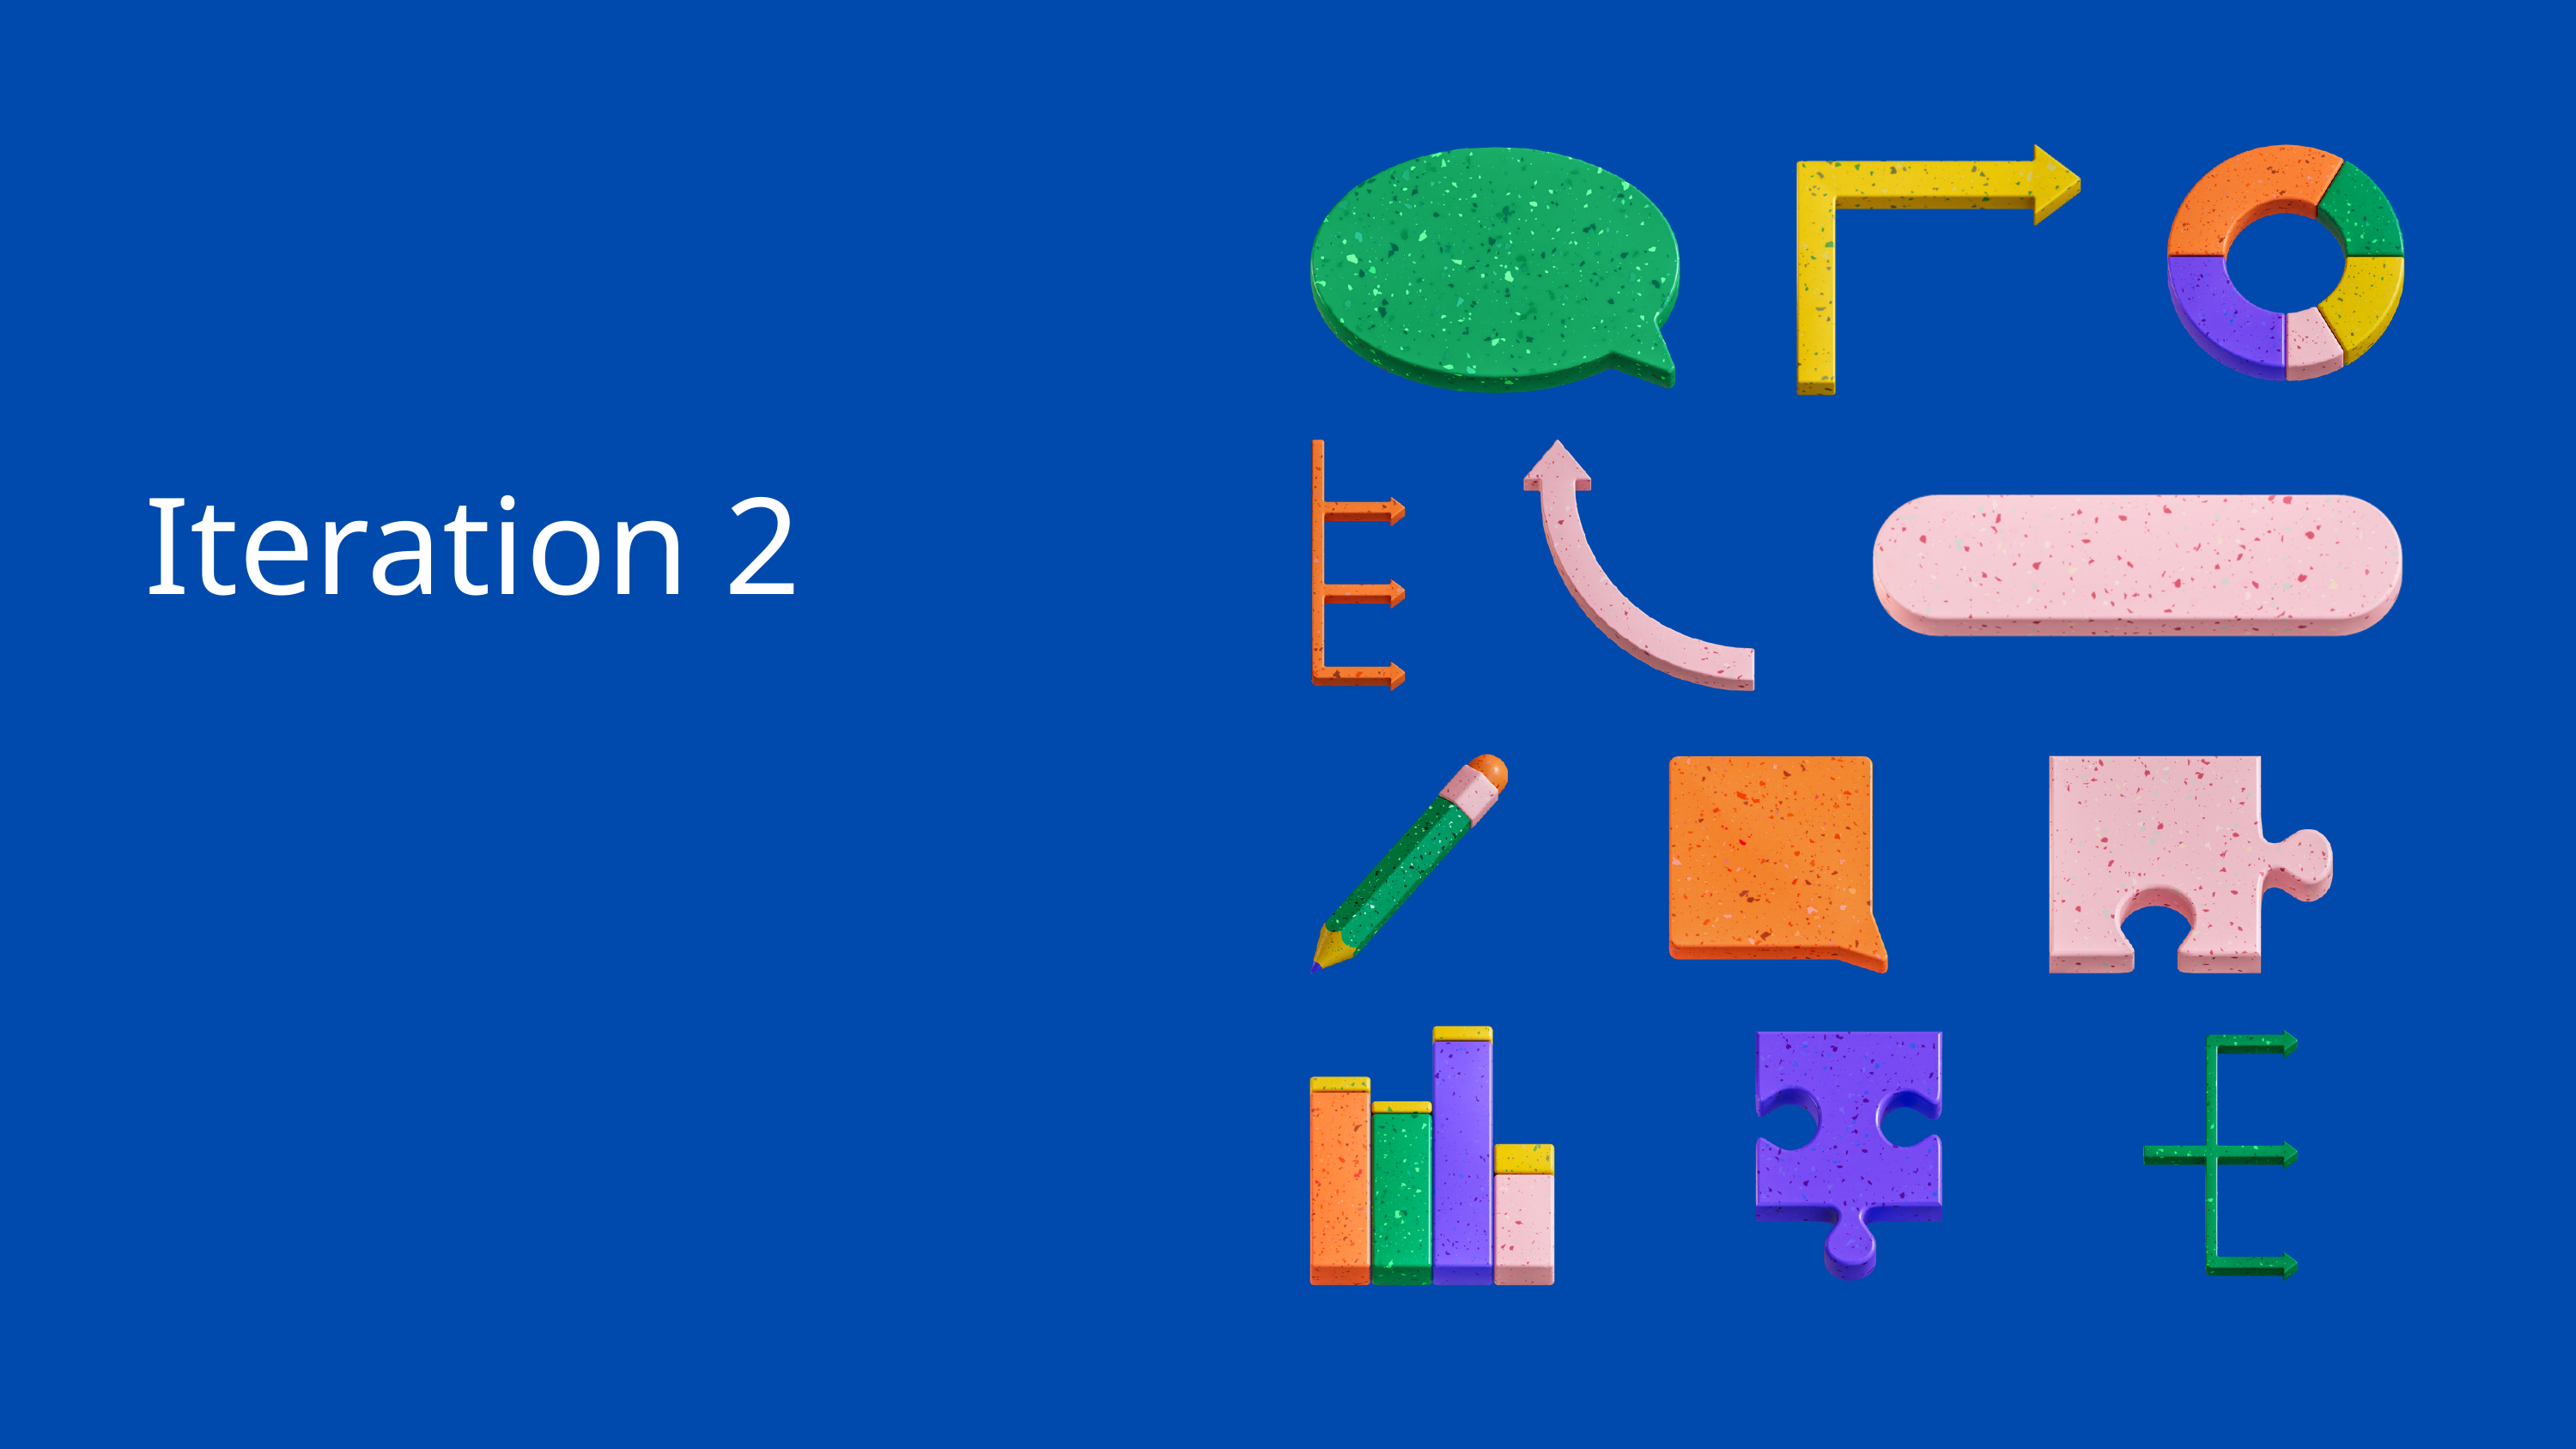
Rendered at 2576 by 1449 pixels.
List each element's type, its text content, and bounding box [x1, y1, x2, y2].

text_box Iteration 2 [144, 446, 888, 621]
text_box [1309, 144, 1682, 396]
text_box [1796, 144, 2083, 396]
text_box [2049, 754, 2335, 973]
text_box [1309, 754, 1509, 973]
text_box [2142, 1029, 2298, 1281]
text_box [1667, 754, 1890, 973]
text_box [2165, 144, 2406, 381]
text_box [1870, 492, 2406, 640]
text_box [1309, 440, 1406, 691]
text_box [1753, 1029, 1944, 1281]
text_box [1521, 440, 1756, 691]
text_box [1309, 1023, 1556, 1287]
